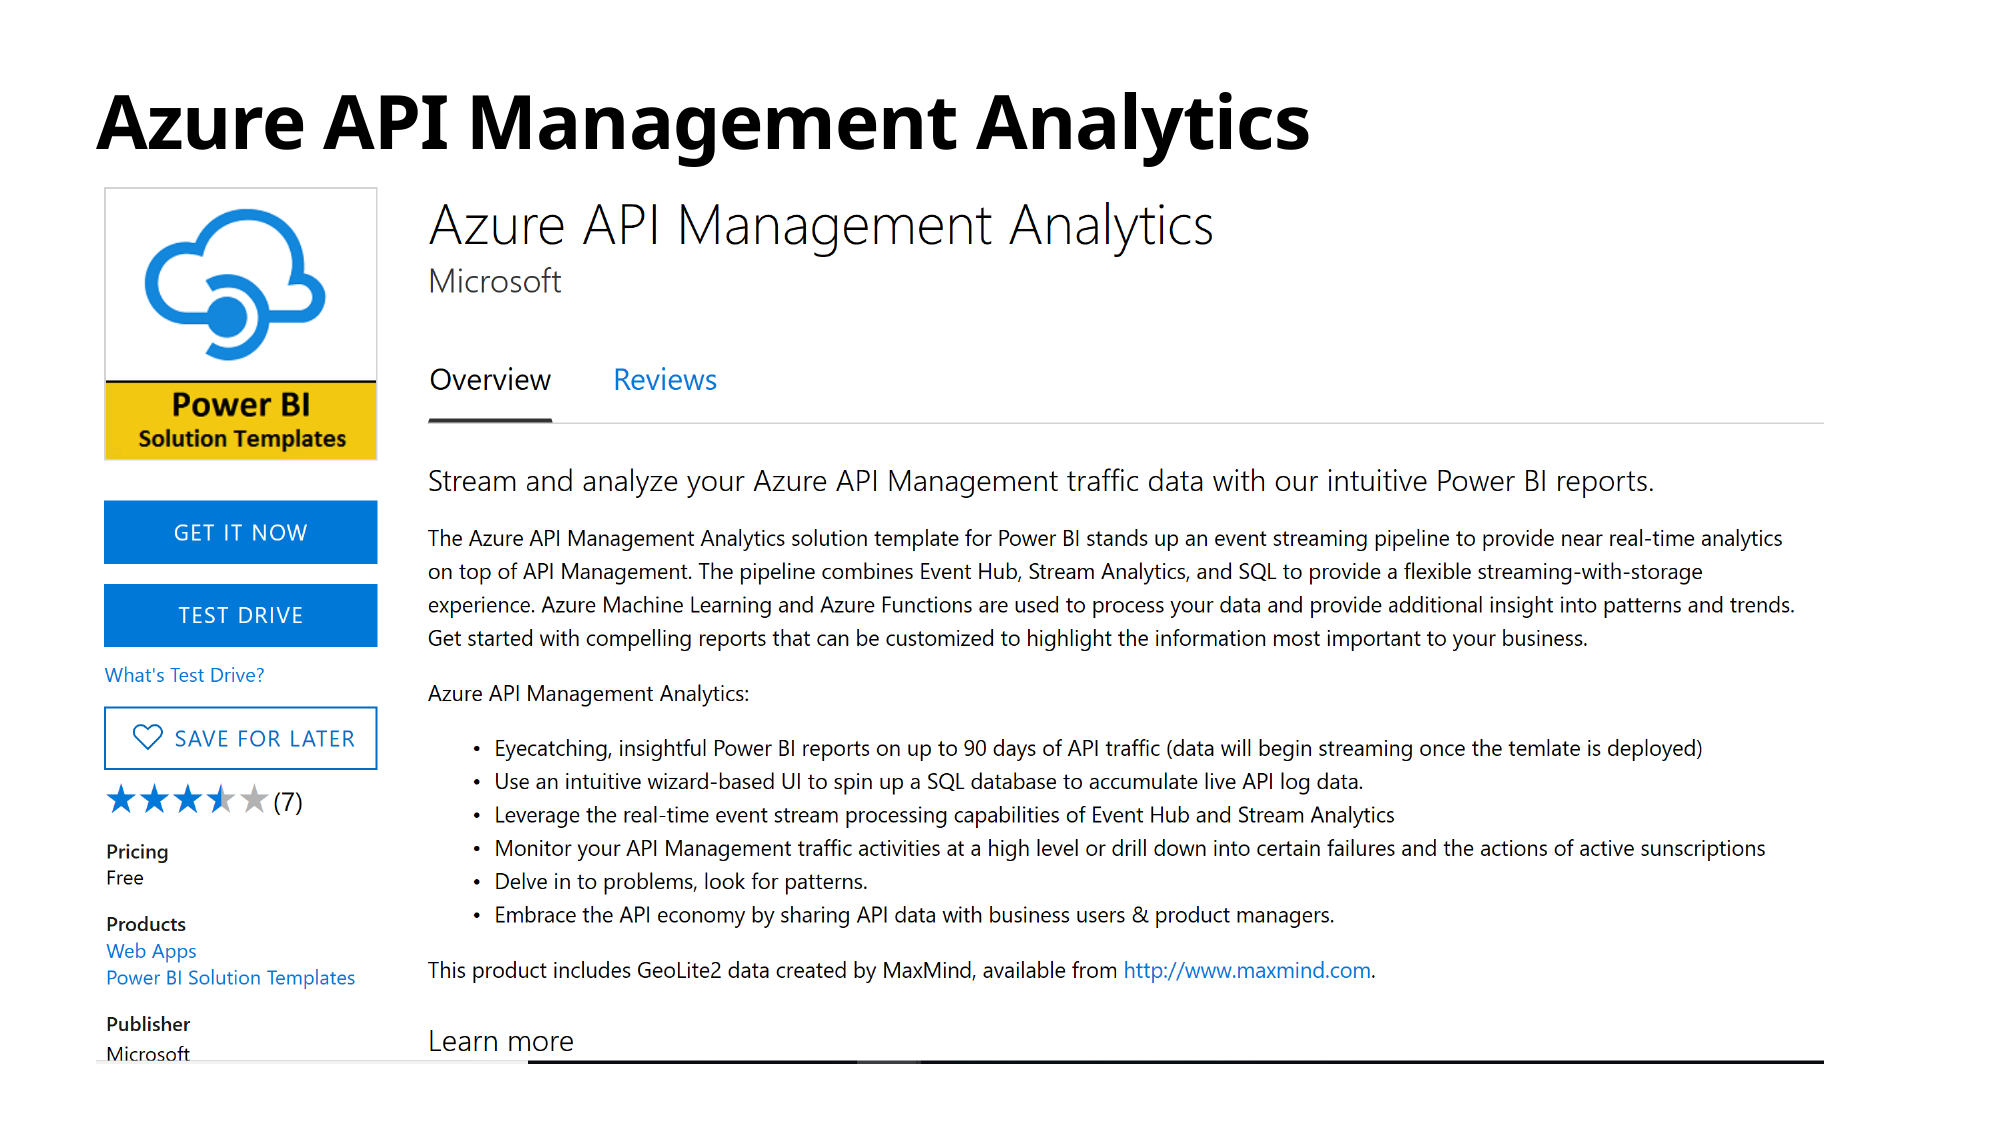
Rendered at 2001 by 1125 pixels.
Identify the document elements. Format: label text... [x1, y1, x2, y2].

picture [96, 181, 1824, 1064]
title Azure API Management Analytics [96, 75, 1904, 166]
